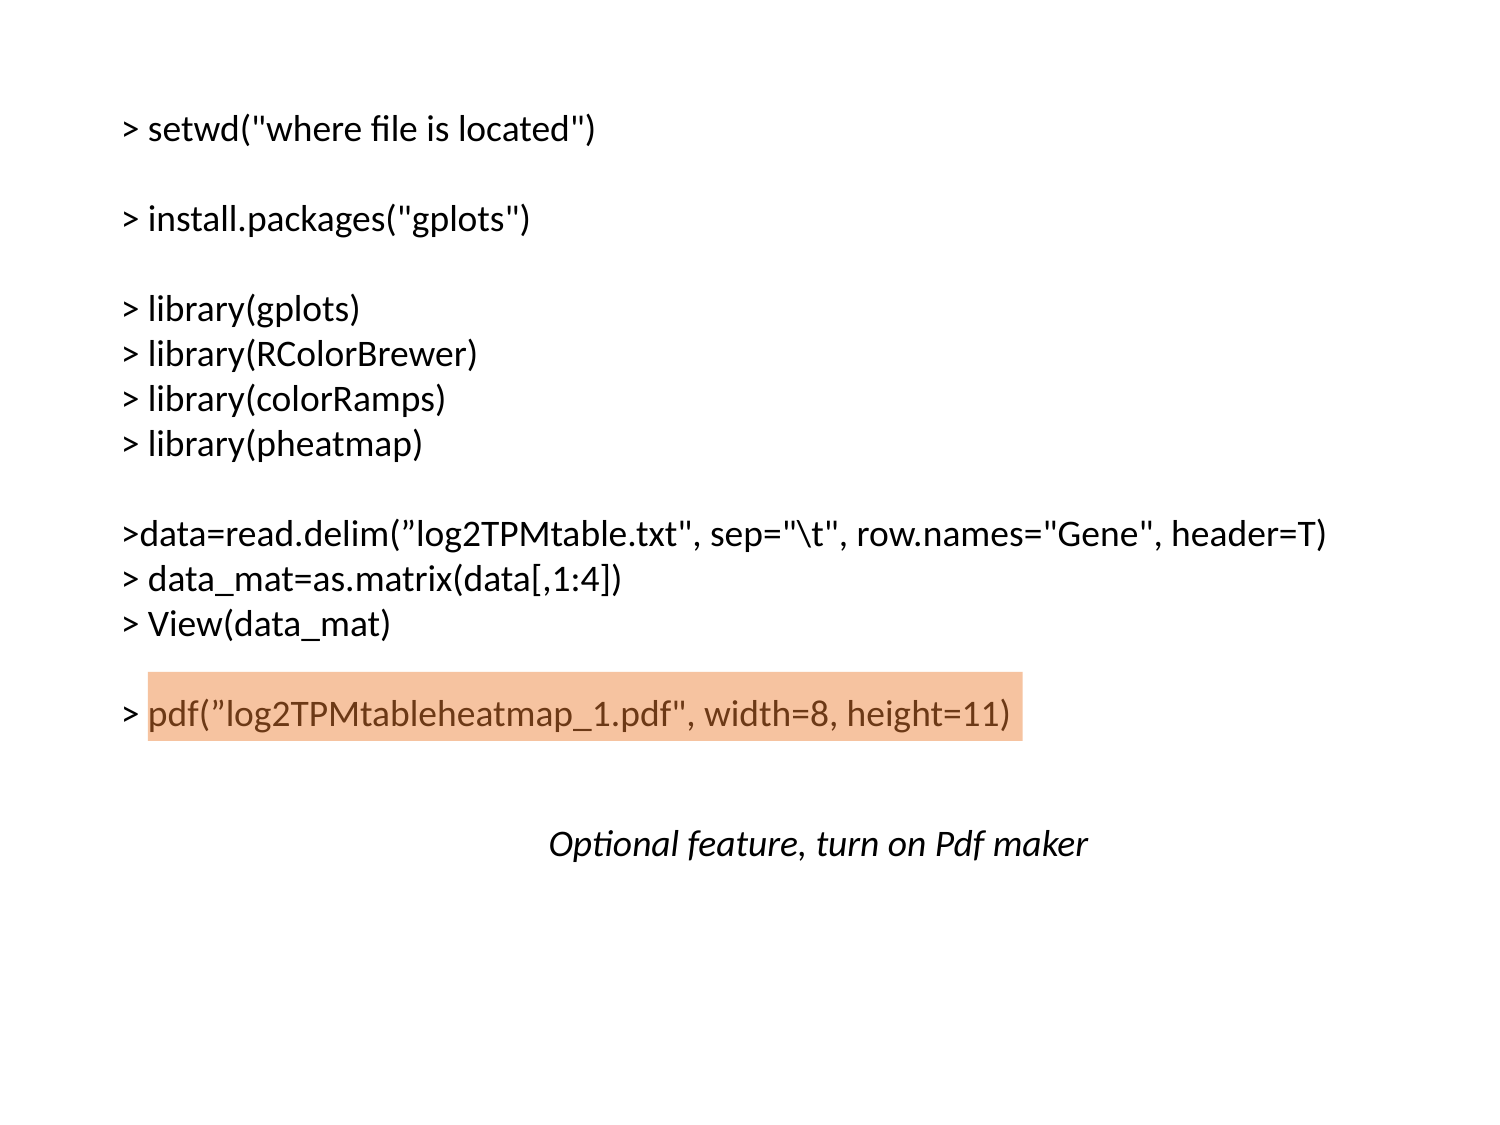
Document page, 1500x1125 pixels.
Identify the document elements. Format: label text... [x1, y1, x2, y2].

text_box Optional feature, turn on Pdf maker [533, 811, 1104, 872]
text_box [147, 671, 1024, 742]
text_box > setwd("where file is located") > install.packages("gplots") > library(gplots) > library(RColorBrewer) > library(colorRamps) > library(pheatmap) >data=read.delim(”log2TPMtable.txt", sep="\t", row.names="Gene", header=T) > data_mat=as.matrix(data[,1:4]) > View(data_mat) > pdf(”log2TPMtableheatmap_1.pdf", width=8, height=11) [106, 96, 1447, 787]
